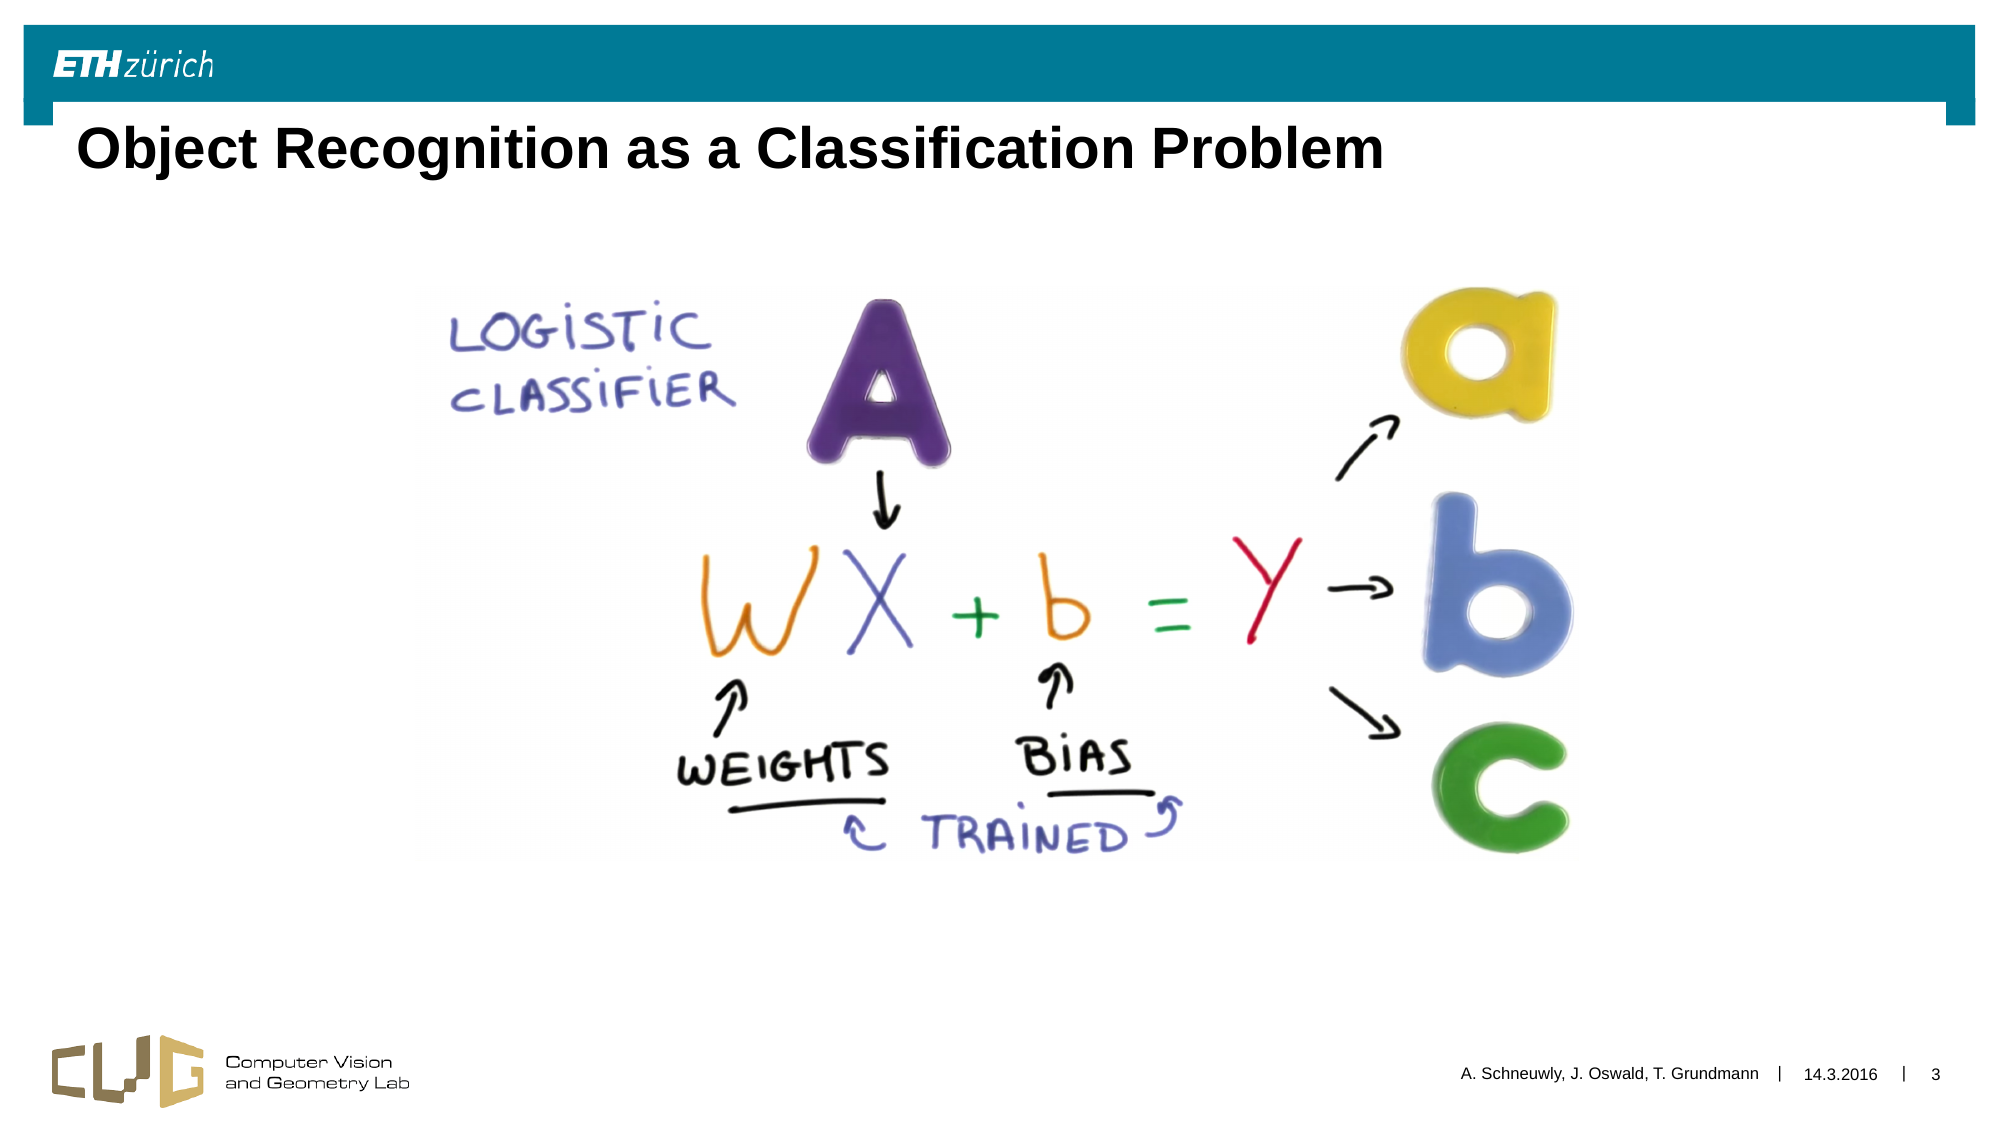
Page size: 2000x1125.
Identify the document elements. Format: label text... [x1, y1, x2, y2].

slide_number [1790, 1034, 1892, 1112]
slide_number 3 [1906, 1034, 1966, 1112]
title Object Recognition as a Classification Problem [53, 101, 1946, 223]
picture [52, 1035, 409, 1108]
footer A. Schneuwly, J. Oswald, T. Grundmann [999, 1034, 1760, 1111]
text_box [52, 224, 1947, 862]
